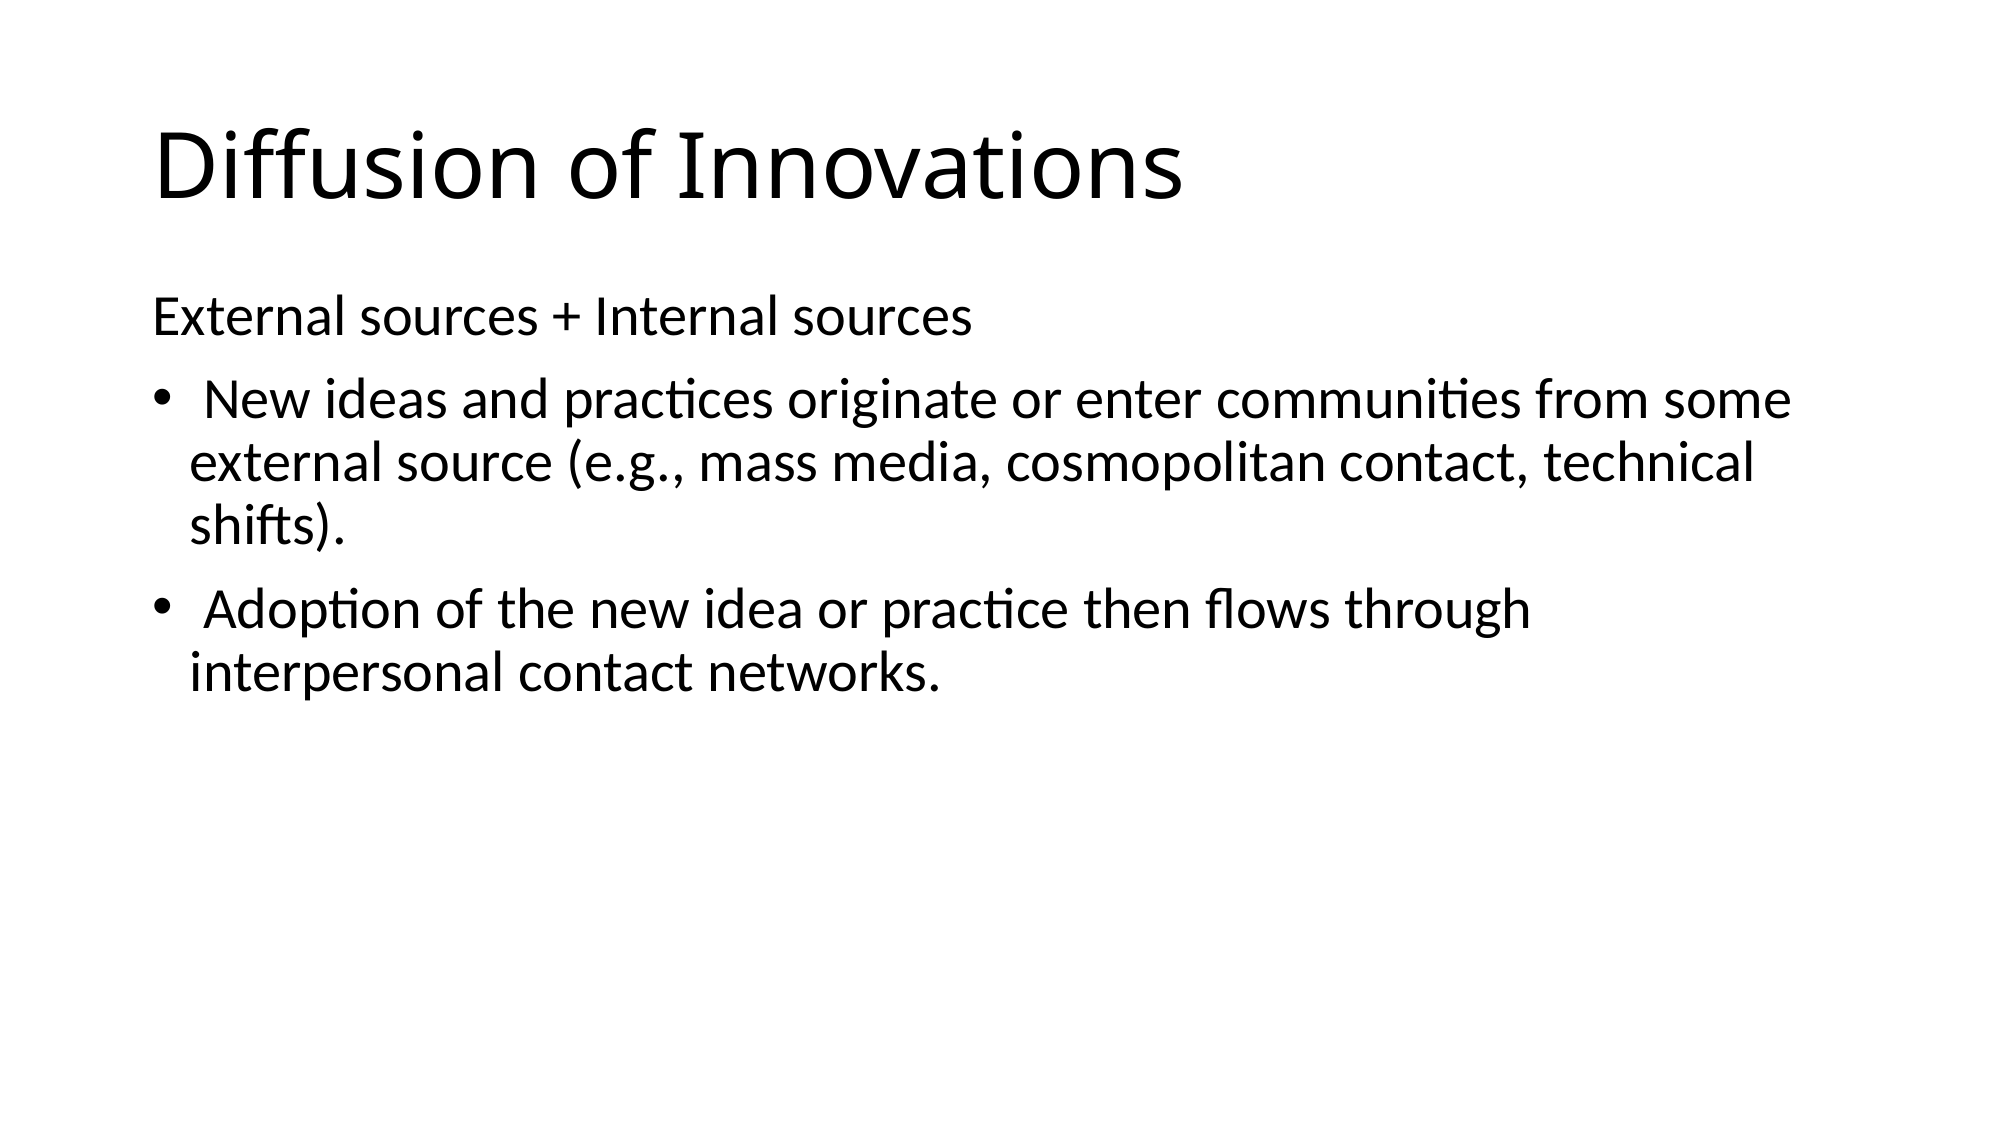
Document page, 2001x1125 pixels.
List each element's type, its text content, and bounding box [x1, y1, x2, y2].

list External sources + Internal sources New ideas and practices originate or enter communities from some external source (e.g., mass media, cosmopolitan contact, technical shifts). Adoption of the new idea or practice then flows through interpersonal contact networks. [137, 277, 1863, 992]
title Diffusion of Innovations [137, 59, 1863, 277]
